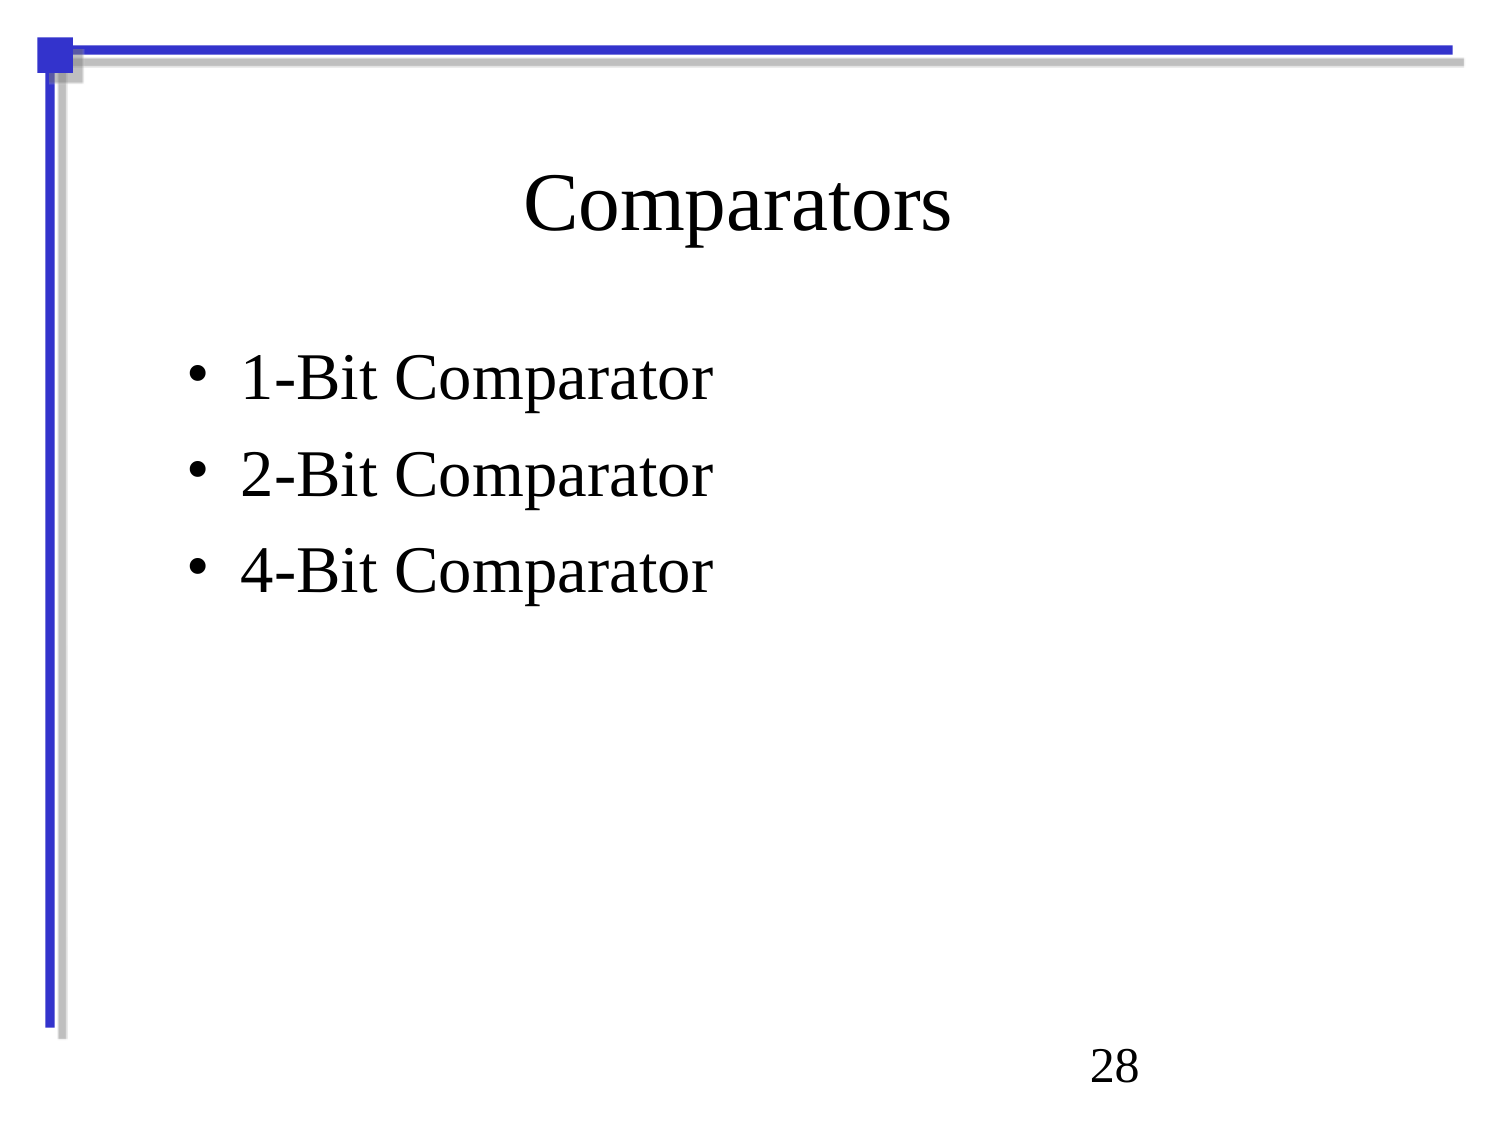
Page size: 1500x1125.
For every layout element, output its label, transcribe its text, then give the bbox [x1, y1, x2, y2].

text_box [37, 37, 1448, 1023]
slide_number 28 [1074, 1025, 1386, 1098]
